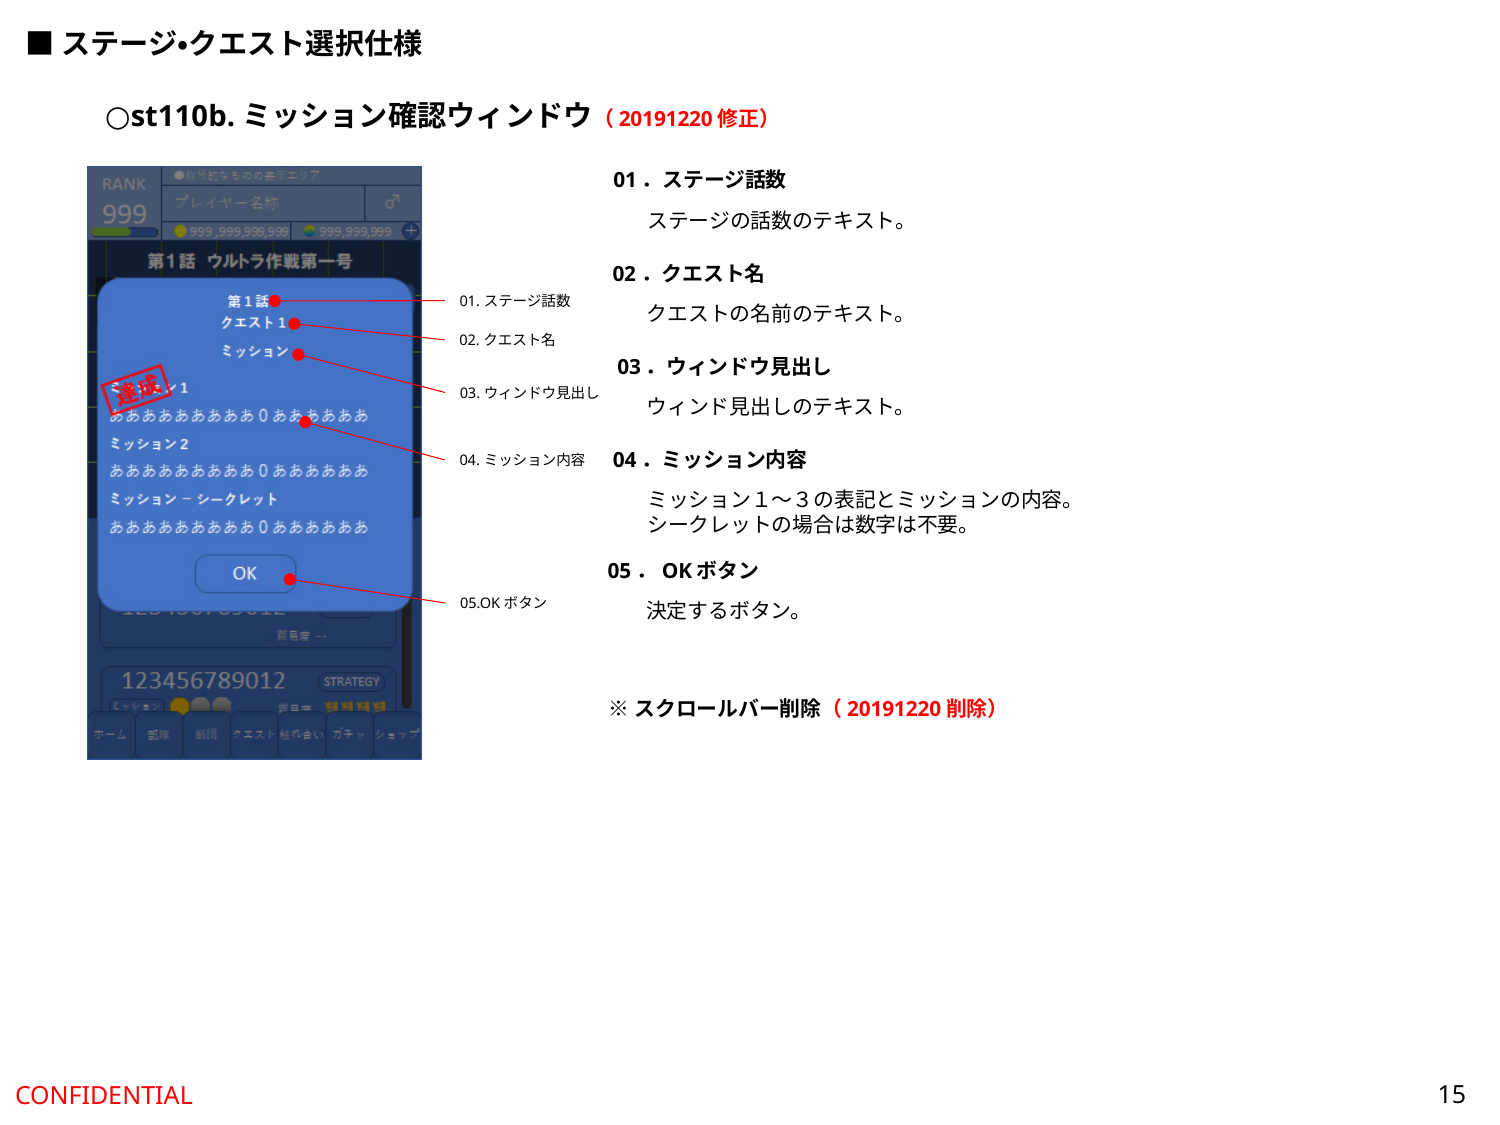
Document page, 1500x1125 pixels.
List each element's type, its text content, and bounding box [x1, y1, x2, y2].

picture [87, 166, 422, 760]
text_box ウィンド見出しのテキスト。 [632, 386, 931, 427]
text_box 05.OKボタン [445, 586, 562, 620]
slide_number 15 [1143, 1065, 1482, 1125]
text_box ※スクロールバー削除（20191220削除） [594, 688, 1024, 729]
text_box ミッション１～３の表記とミッションの内容。 シークレットの場合は数字は不要。 [632, 479, 1099, 544]
text_box 決定するボタン。 [631, 590, 826, 630]
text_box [298, 354, 446, 393]
text_box 02．クエスト名 [597, 253, 781, 293]
footer CONFIDENTIAL [0, 1065, 507, 1125]
text_box クエストの名前のテキスト。 [632, 293, 931, 334]
text_box 04．ミッション内容 [598, 438, 822, 479]
text_box 01．ステージ話数 [598, 159, 802, 200]
text_box ■ステージ・クエスト選択仕様 [10, 17, 438, 68]
text_box 04.ミッション内容 [444, 443, 598, 477]
text_box 02.クエスト名 [444, 323, 571, 356]
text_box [289, 579, 446, 604]
text_box ステージの話数のテキスト。 [632, 199, 931, 240]
text_box 03．ウィンドウ見出し [602, 346, 848, 386]
text_box 05．OKボタン [592, 549, 774, 590]
text_box 01.ステージ話数 [444, 284, 586, 317]
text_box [305, 422, 446, 461]
text_box 03.ウィンドウ見出し [444, 376, 615, 409]
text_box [294, 323, 446, 341]
text_box ○st110b.ミッション確認ウィンドウ（20191220修正） [90, 89, 795, 140]
